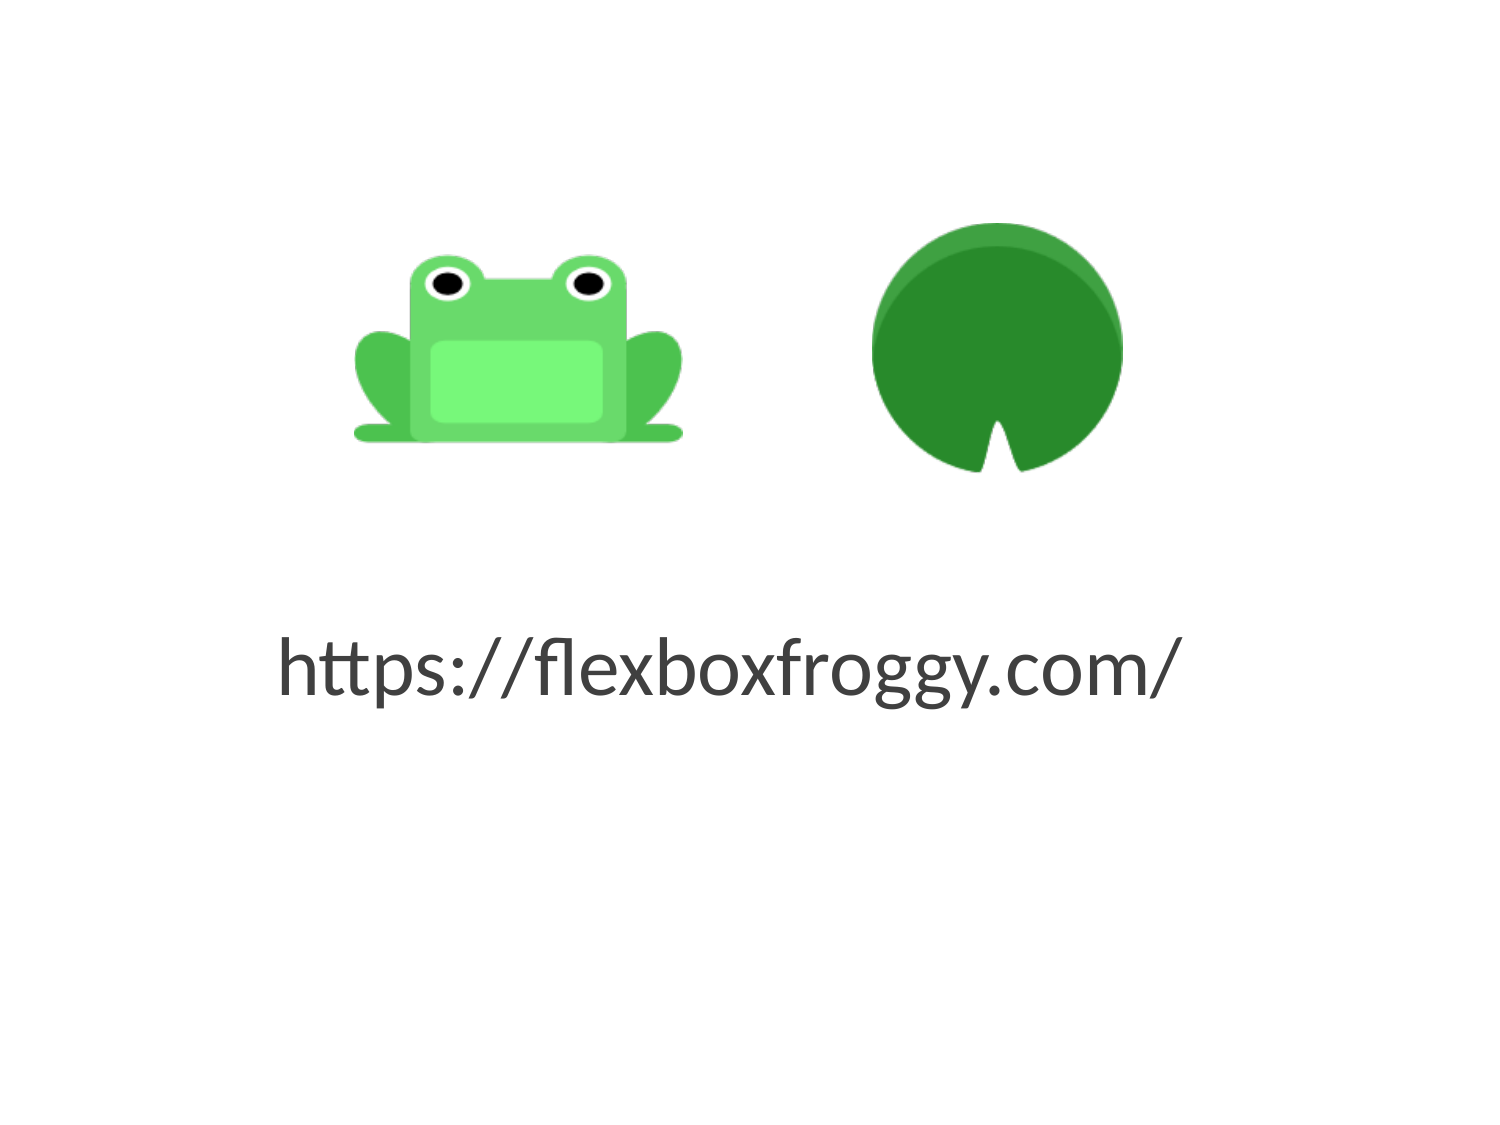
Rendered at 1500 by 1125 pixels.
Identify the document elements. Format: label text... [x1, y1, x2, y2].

text_box https://flexboxfroggy.com/ [261, 604, 1357, 720]
picture [872, 223, 1123, 475]
picture [353, 225, 683, 473]
